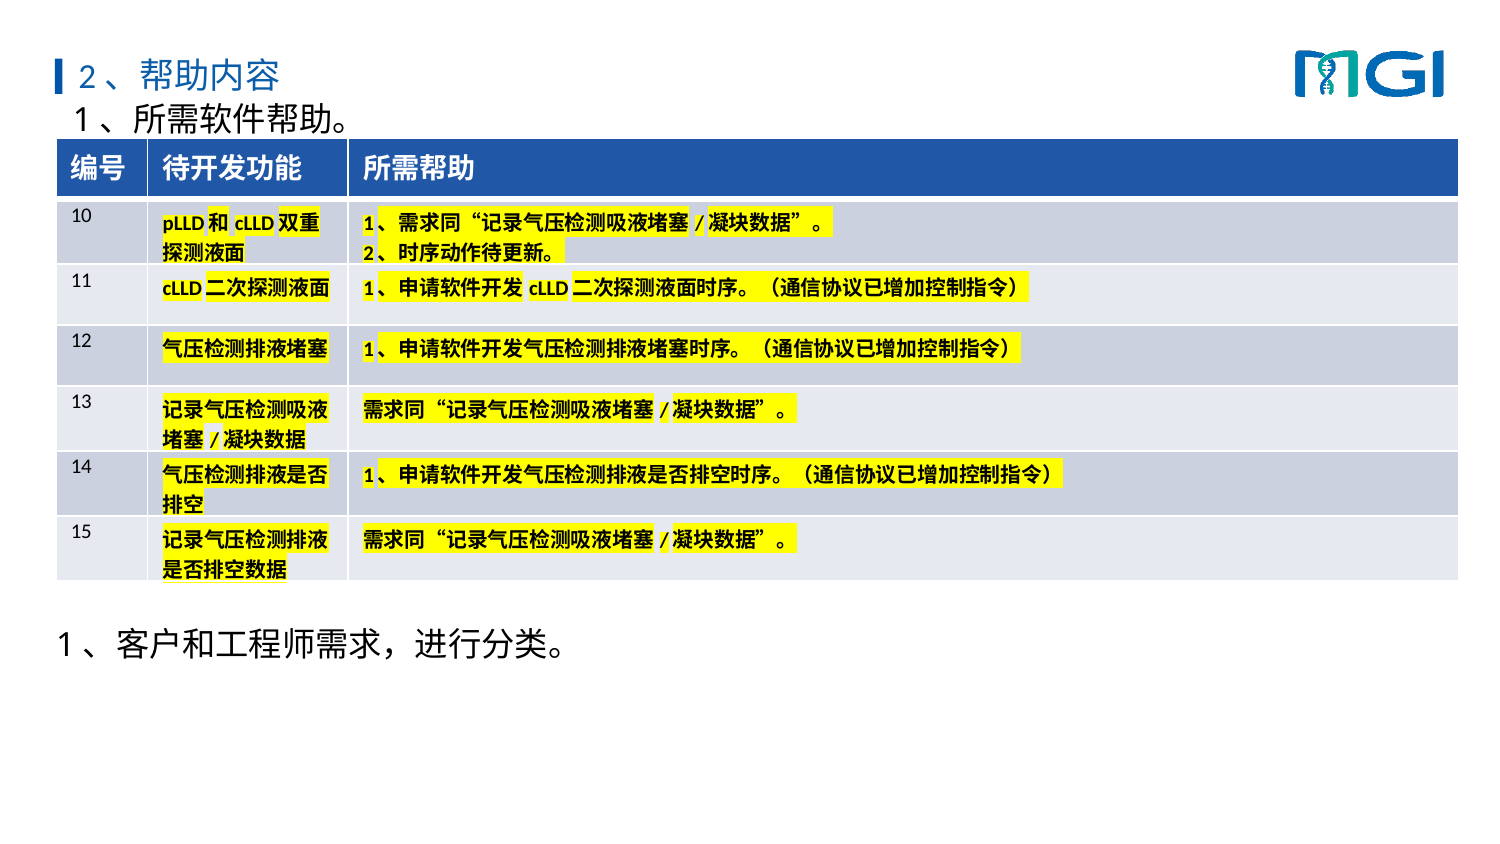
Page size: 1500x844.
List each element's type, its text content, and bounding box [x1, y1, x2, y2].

table_cell 15 [57, 517, 147, 580]
table_cell pLLD和cLLD双重探测液面 [148, 202, 347, 263]
table_cell 1、申请软件开发气压检测排液是否排空时序。（通信协议已增加控制指令） [349, 452, 1458, 515]
text_box 1、客户和工程师需求，进行分类。 [41, 616, 1383, 671]
table_cell 记录气压检测吸液堵塞/凝块数据 [148, 387, 347, 450]
table_cell 13 [57, 387, 147, 450]
table_cell 气压检测排液堵塞 [148, 326, 347, 385]
table_header 待开发功能 [148, 139, 347, 196]
table_header 所需帮助 [349, 139, 1458, 196]
title 2、帮助内容 [63, 45, 809, 91]
table_cell 气压检测排液是否排空 [148, 452, 347, 515]
table_cell 12 [57, 326, 147, 385]
text_box 1、所需软件帮助。 [58, 91, 1400, 137]
picture [1234, 0, 1500, 182]
table_cell 10 [57, 202, 147, 263]
table_cell 记录气压检测排液是否排空数据 [148, 517, 347, 580]
table_cell 需求同“记录气压检测吸液堵塞/凝块数据”。 [349, 387, 1458, 450]
table_cell 11 [57, 265, 147, 324]
table_cell 1、申请软件开发cLLD二次探测液面时序。（通信协议已增加控制指令） [349, 265, 1458, 324]
table_cell cLLD二次探测液面 [148, 265, 347, 324]
table_cell 14 [57, 452, 147, 515]
table_cell 需求同“记录气压检测吸液堵塞/凝块数据”。 [349, 517, 1458, 580]
table_cell 1、需求同“记录气压检测吸液堵塞/凝块数据”。 2、时序动作待更新。 [349, 202, 1458, 263]
table_header 编号 [57, 139, 147, 196]
table_cell 1、申请软件开发气压检测排液堵塞时序。（通信协议已增加控制指令） [349, 326, 1458, 385]
